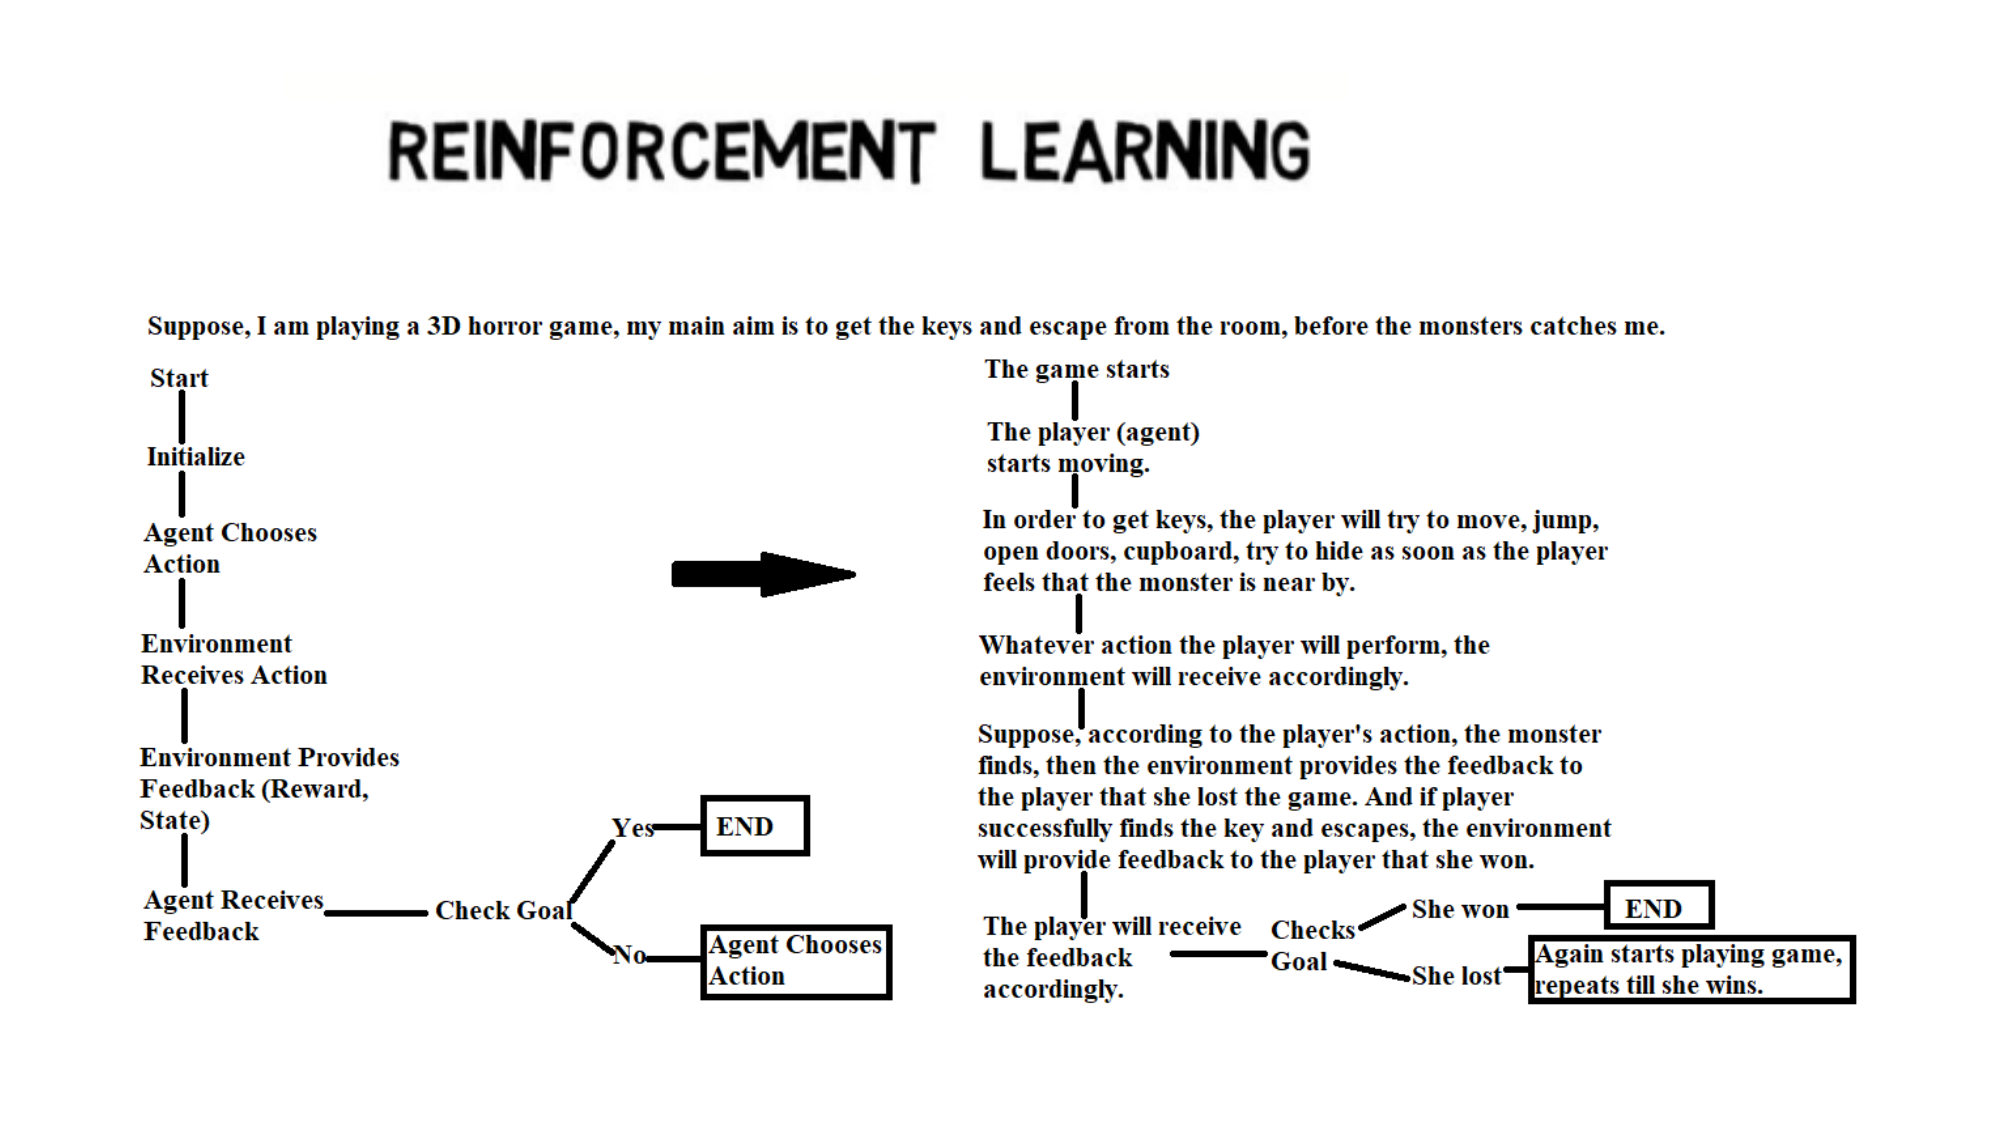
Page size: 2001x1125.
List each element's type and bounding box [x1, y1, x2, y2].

title [137, 59, 1863, 278]
picture [284, 59, 1348, 226]
list [137, 306, 1863, 1007]
